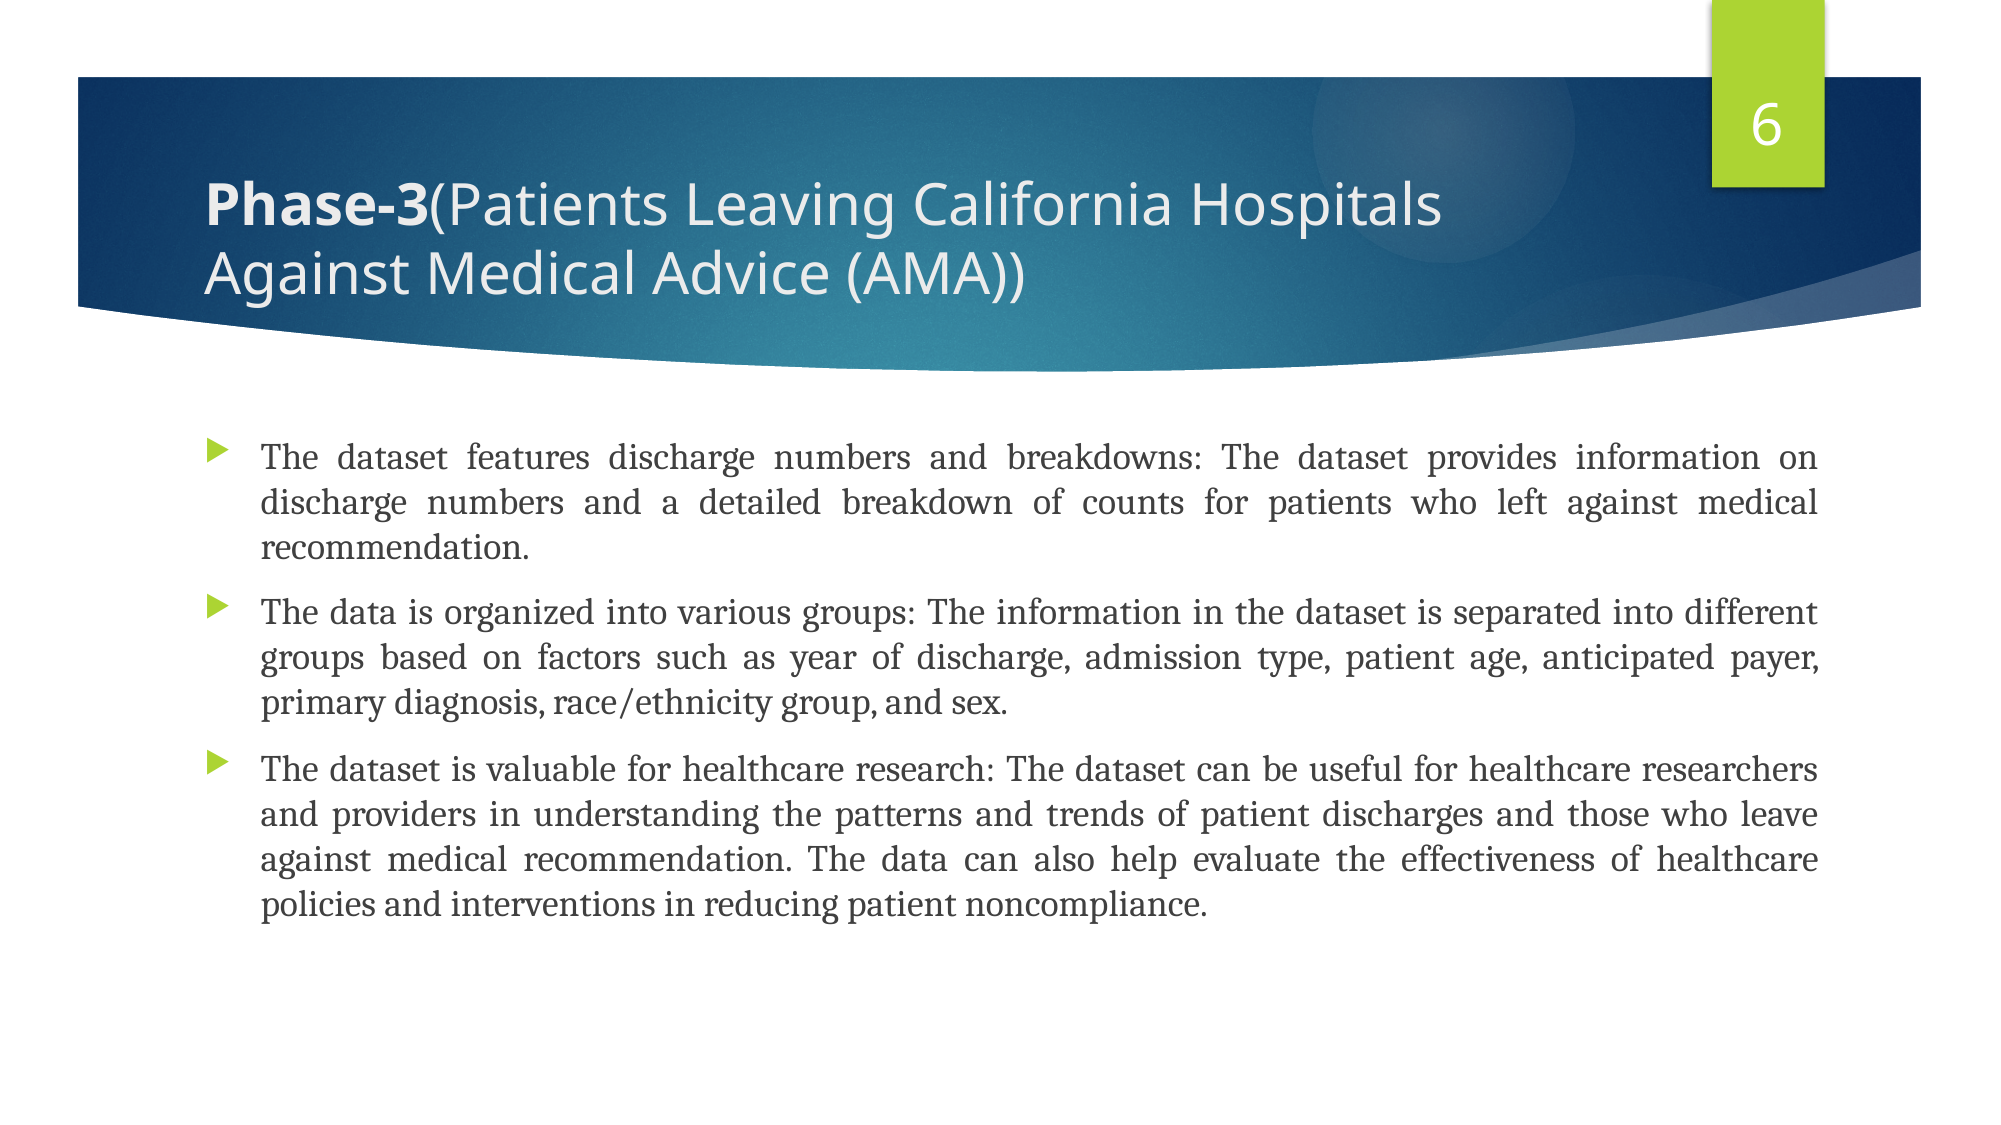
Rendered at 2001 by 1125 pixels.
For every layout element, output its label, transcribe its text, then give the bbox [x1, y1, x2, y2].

list The dataset features discharge numbers and breakdowns: The dataset provides information on discharge numbers and a detailed breakdown of counts for patients who left against medical recommendation. The data is organized into various groups: The information in the dataset is separated into different groups based on factors such as year of discharge, admission type, patient age, anticipated payer, primary diagnosis, race/ethnicity group, and sex. The dataset is valuable for healthcare research: The dataset can be useful for healthcare researchers and providers in understanding the patterns and trends of patient discharges and those who leave against medical recommendation. The data can also help evaluate the effectiveness of healthcare policies and interventions in reducing patient noncompliance. [189, 424, 1836, 985]
slide_number 6 [1698, 48, 1836, 175]
title Phase-3(Patients Leaving California Hospitals Against Medical Advice (AMA)) [189, 124, 1627, 319]
